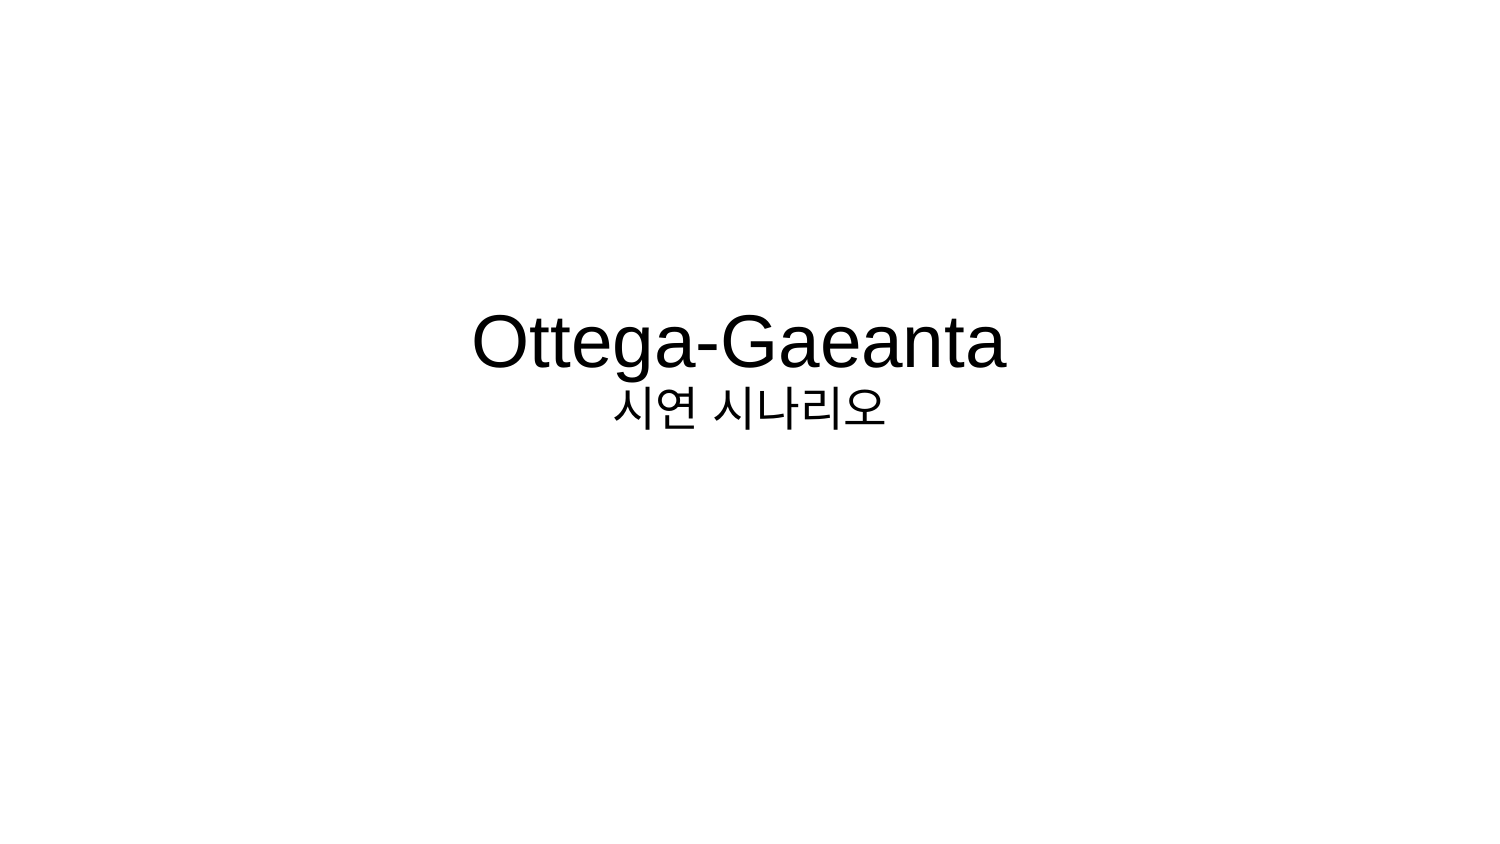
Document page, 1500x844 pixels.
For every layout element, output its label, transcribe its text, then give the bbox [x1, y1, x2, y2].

title Ottega-Gaeanta 시연 시나리오 [51, 284, 1449, 452]
